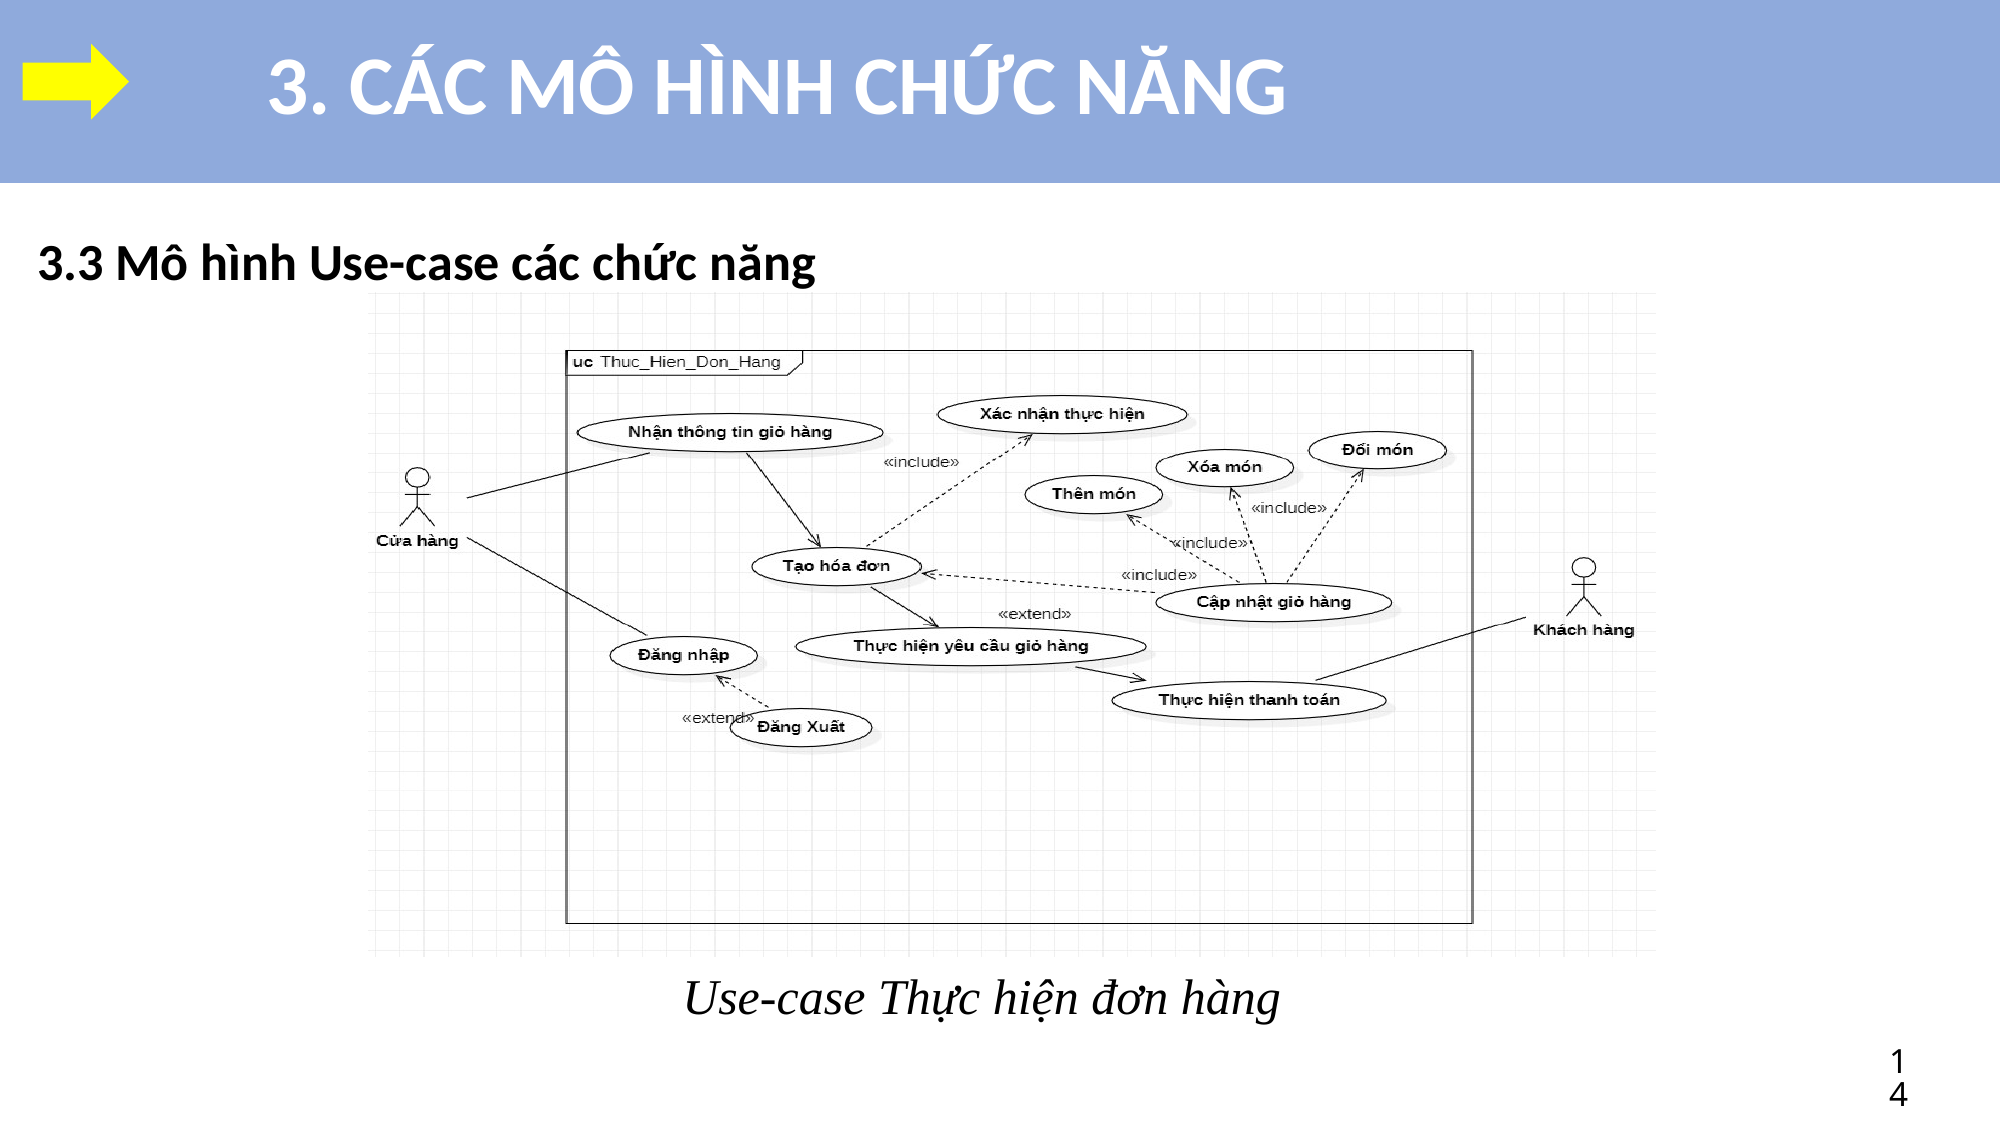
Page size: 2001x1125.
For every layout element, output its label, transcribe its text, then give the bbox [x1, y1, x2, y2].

text_box [21, 41, 131, 122]
text_box 14 [1874, 1032, 1942, 1093]
picture [368, 292, 1656, 957]
text_box 3.3 Mô hình Use-case các chức năng [22, 202, 1000, 299]
text_box Use-case Thực hiện đơn hàng [667, 957, 1333, 1032]
text_box 3. CÁC MÔ HÌNH CHỨC NĂNG [252, 23, 1304, 139]
text_box [0, 0, 2000, 184]
